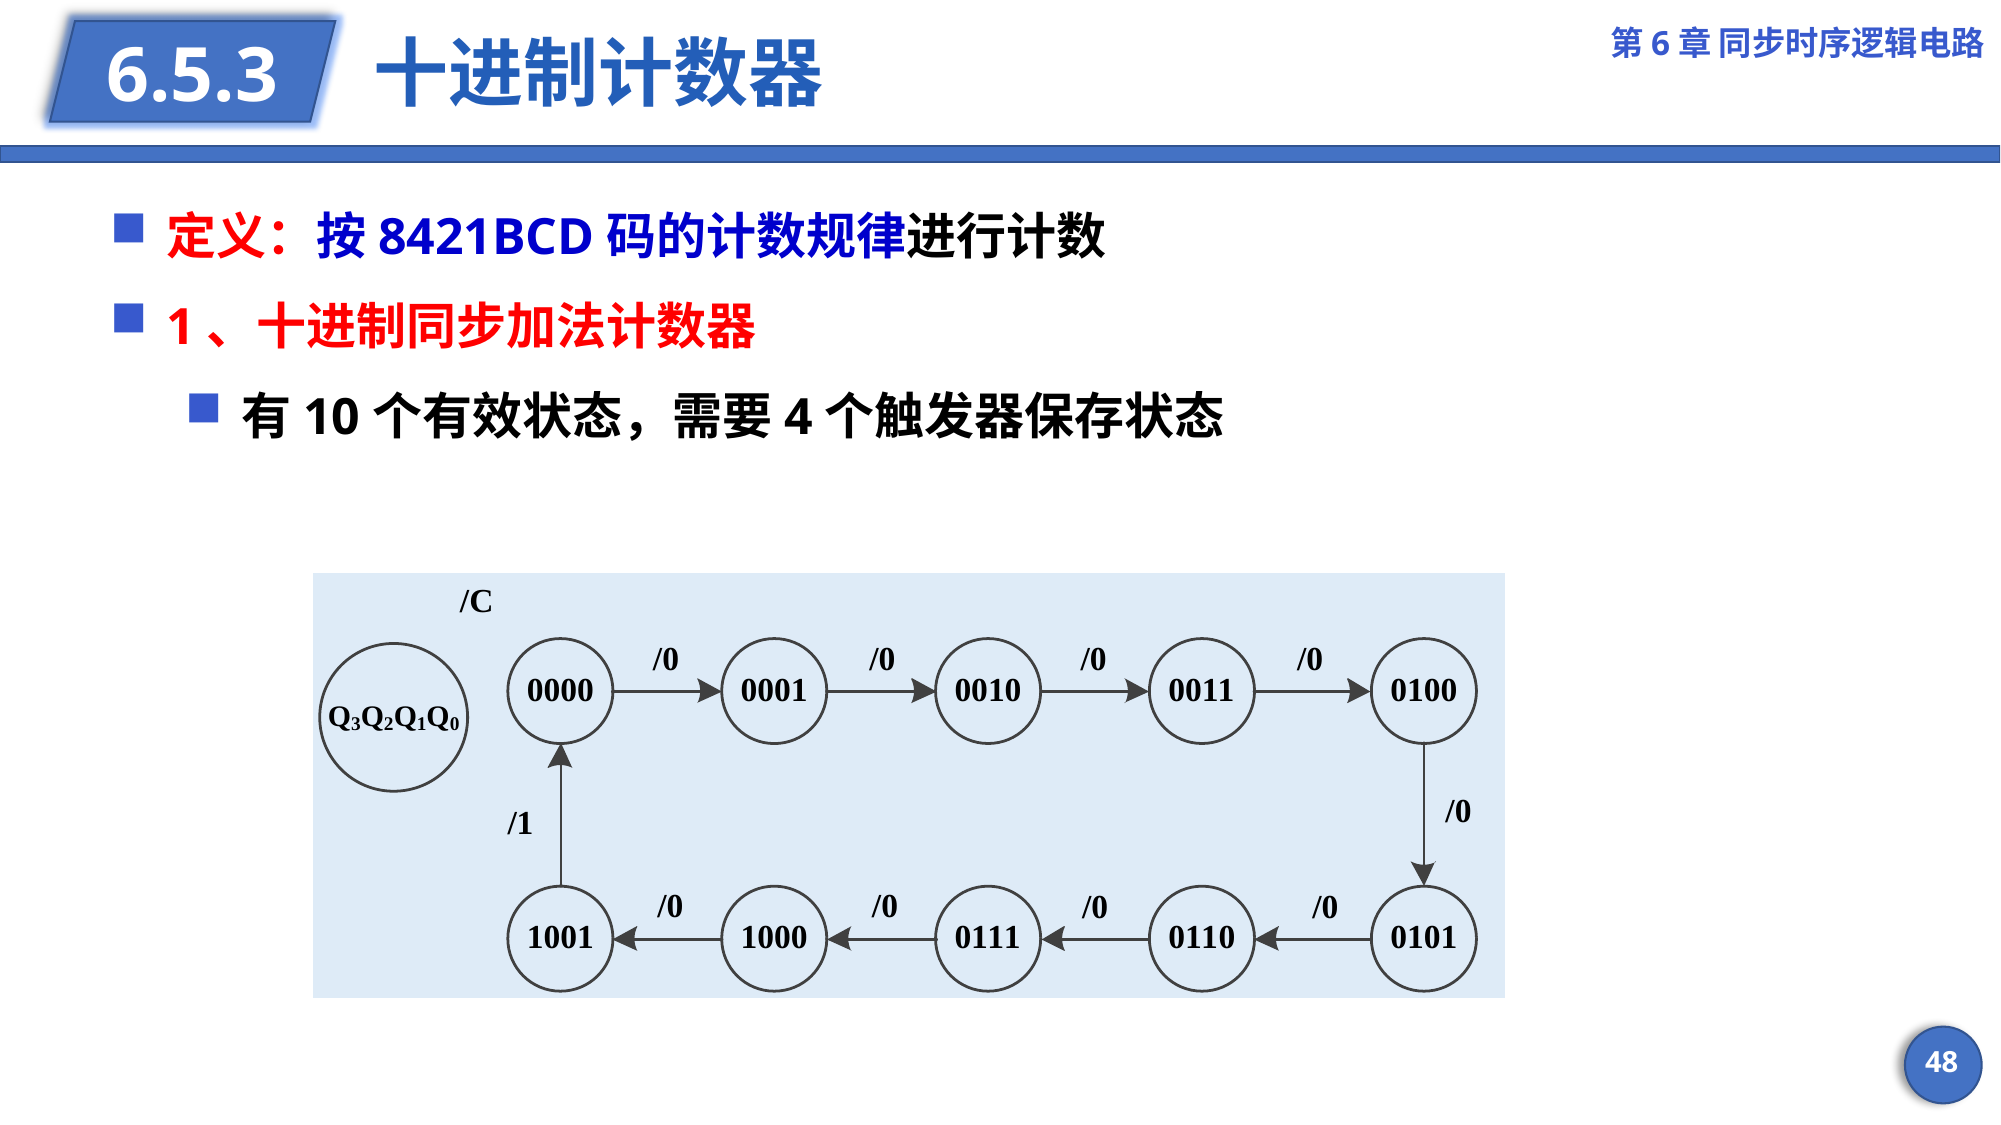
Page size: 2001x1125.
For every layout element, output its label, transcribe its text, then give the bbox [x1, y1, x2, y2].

slide_number 48 [1895, 1033, 1989, 1094]
footer 第6章 同步时序逻辑电路 [1581, 0, 2000, 84]
text_box 定义：按8421BCD码的计数规律进行计数 1、十进制同步加法计数器 有10个有效状态，需要4个触发器保存状态 [95, 167, 1950, 453]
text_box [312, 573, 1505, 999]
title 十进制计数器 [358, 16, 1391, 137]
text_box 6.5.3 [48, 20, 337, 123]
